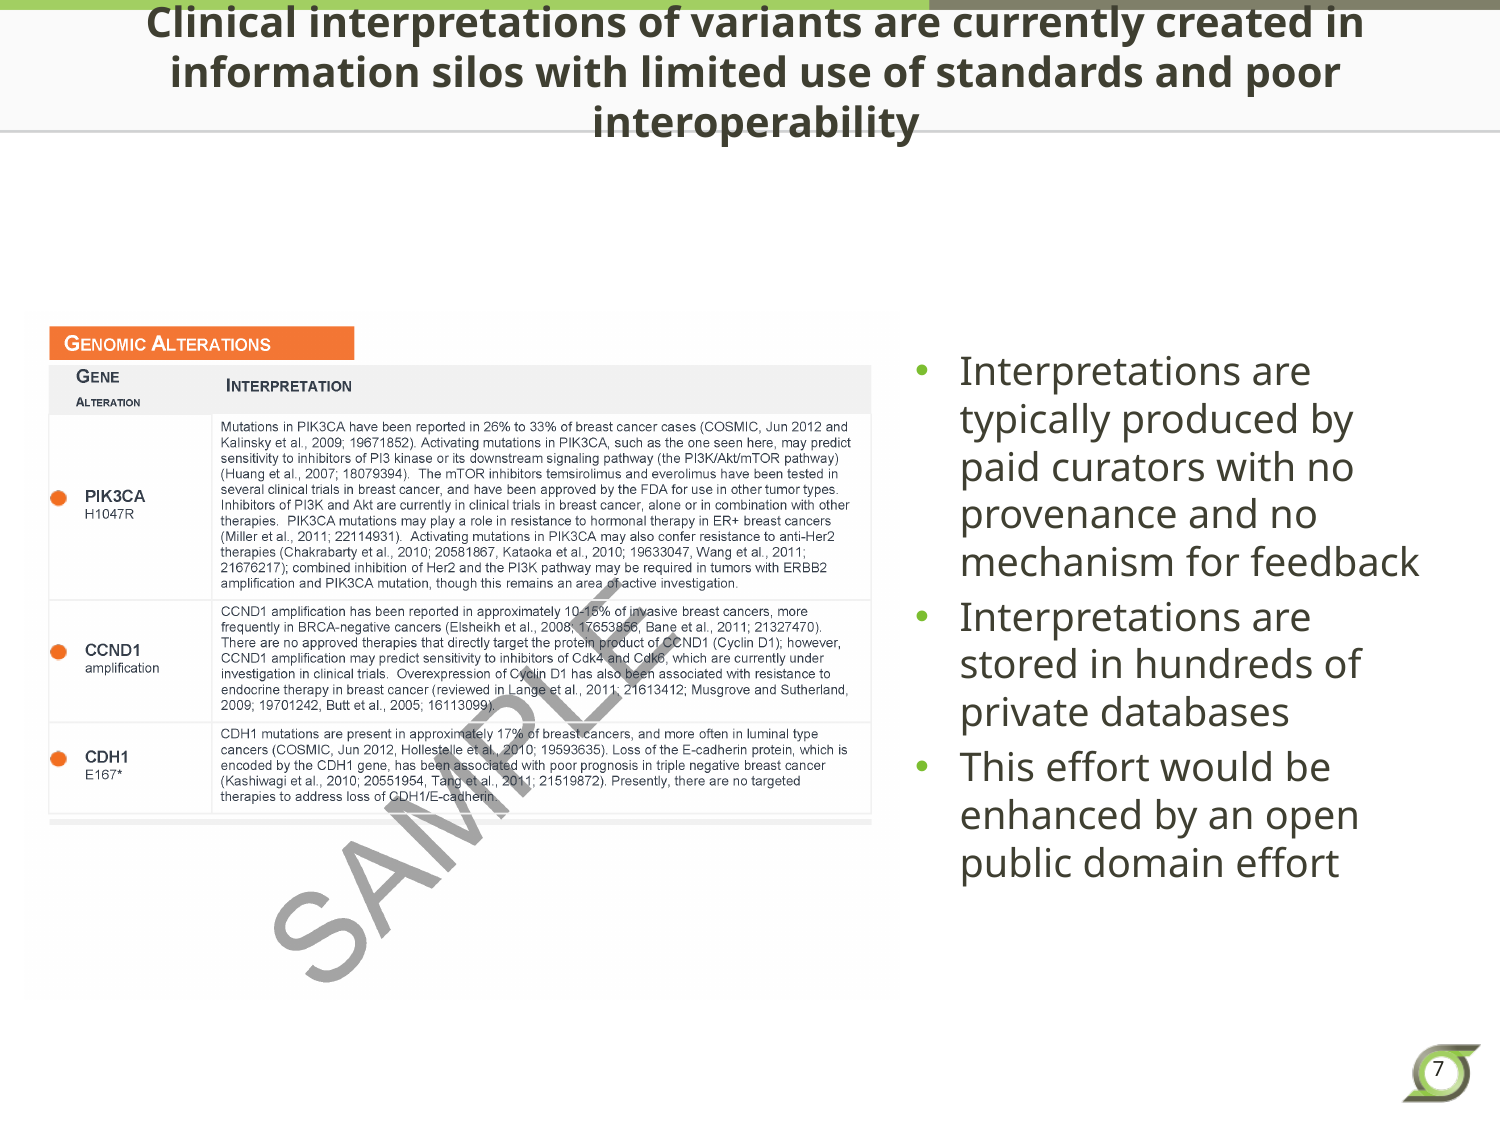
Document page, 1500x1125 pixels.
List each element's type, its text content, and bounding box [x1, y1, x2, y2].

title Clinical interpretations of variants are currently created in information silos with limited use of standards and poor interoperability [24, 24, 1488, 118]
picture [24, 311, 901, 1000]
list Interpretations are typically produced by paid curators with no provenance and no mechanism for feedback Interpretations are stored in hundreds of private databases This effort would be enhanced by an open public domain effort [904, 338, 1438, 934]
